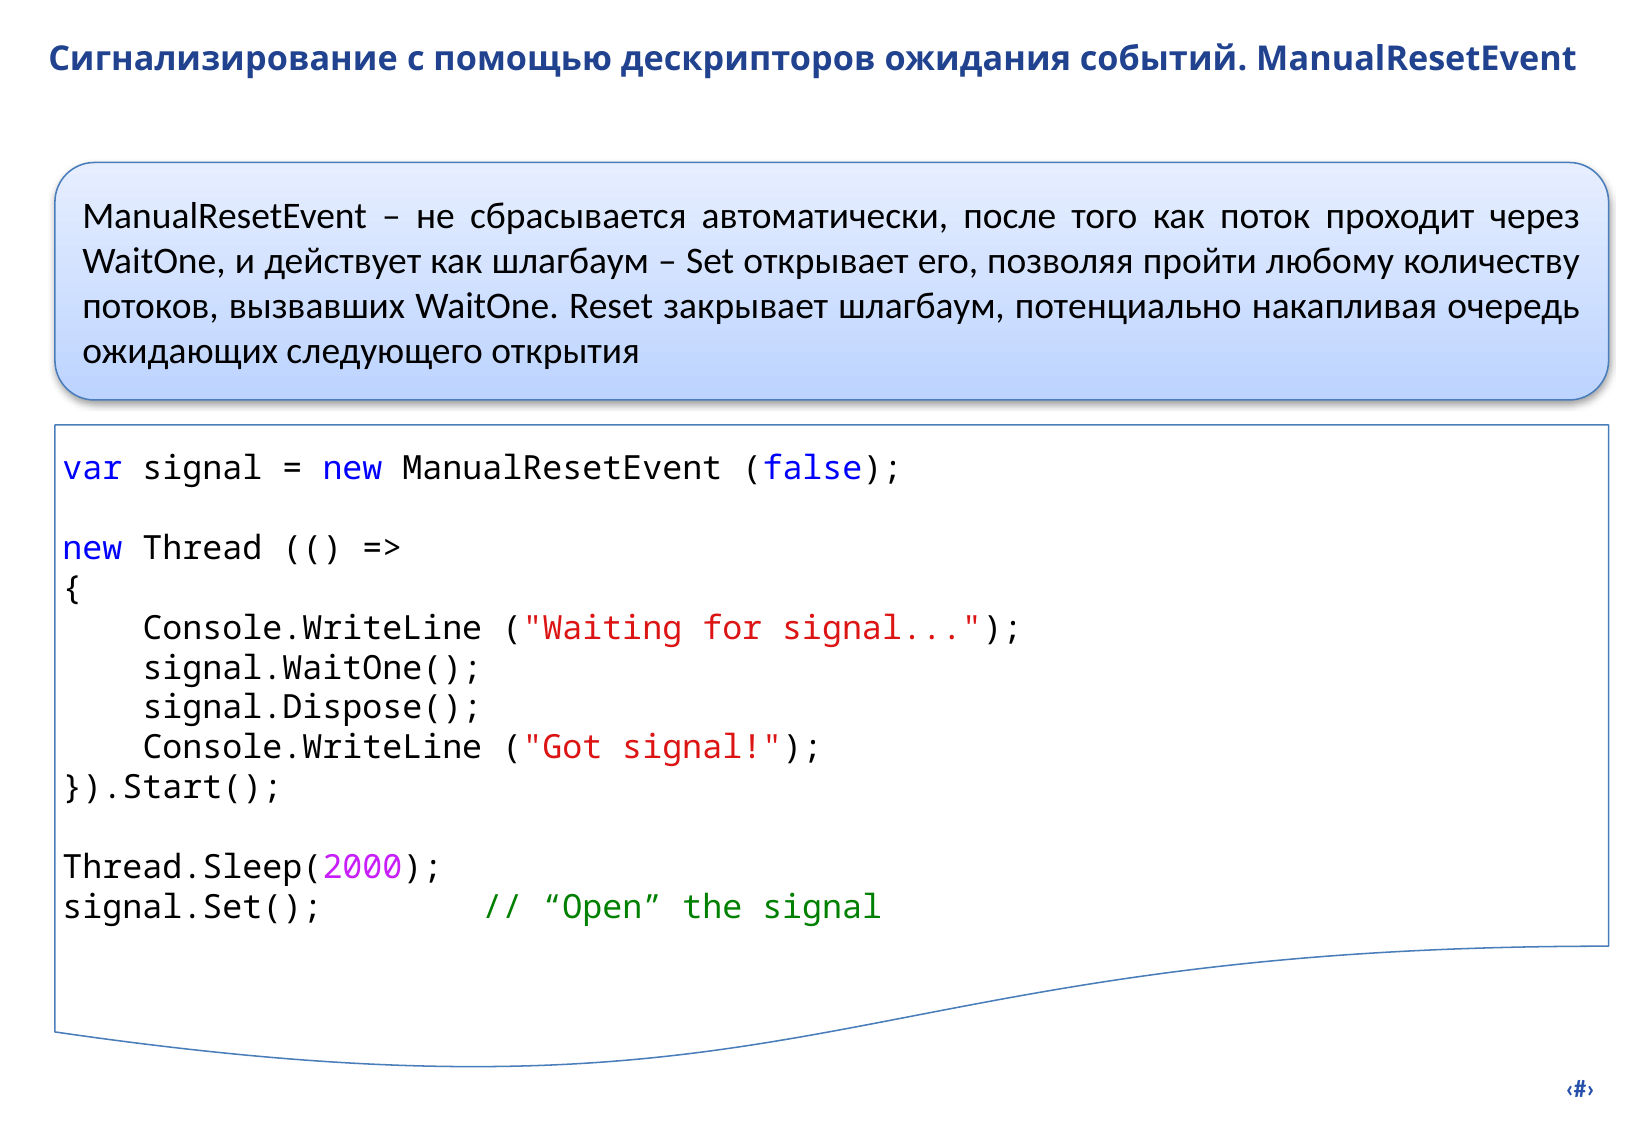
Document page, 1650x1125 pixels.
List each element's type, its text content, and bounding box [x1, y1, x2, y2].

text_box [54, 424, 1609, 1067]
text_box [54, 162, 1609, 401]
title Сигнализирование с помощью дескрипторов ожидания событий. ManualResetEvent [40, 28, 1617, 90]
